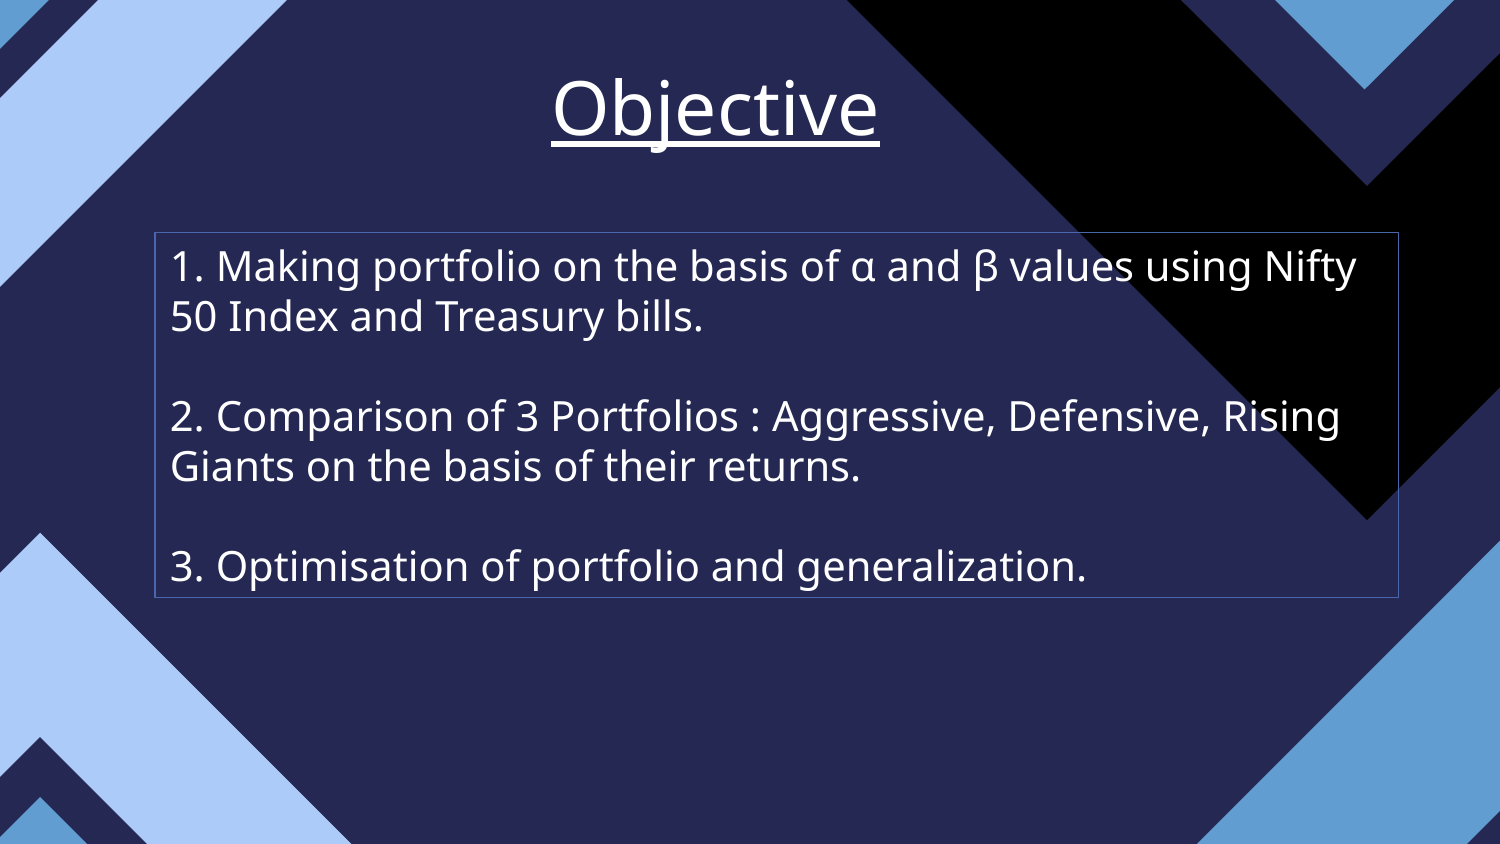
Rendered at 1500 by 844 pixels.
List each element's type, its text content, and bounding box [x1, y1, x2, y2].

text_box Objective [536, 53, 1110, 158]
text_box 1. Making portfolio on the basis of α and β values using Nifty 50 Index and Treasury bills. 2. Comparison of 3 Portfolios : Aggressive, Defensive, Rising Giants on the basis of their returns. 3. Optimisation of portfolio and generalization. [155, 232, 1399, 598]
